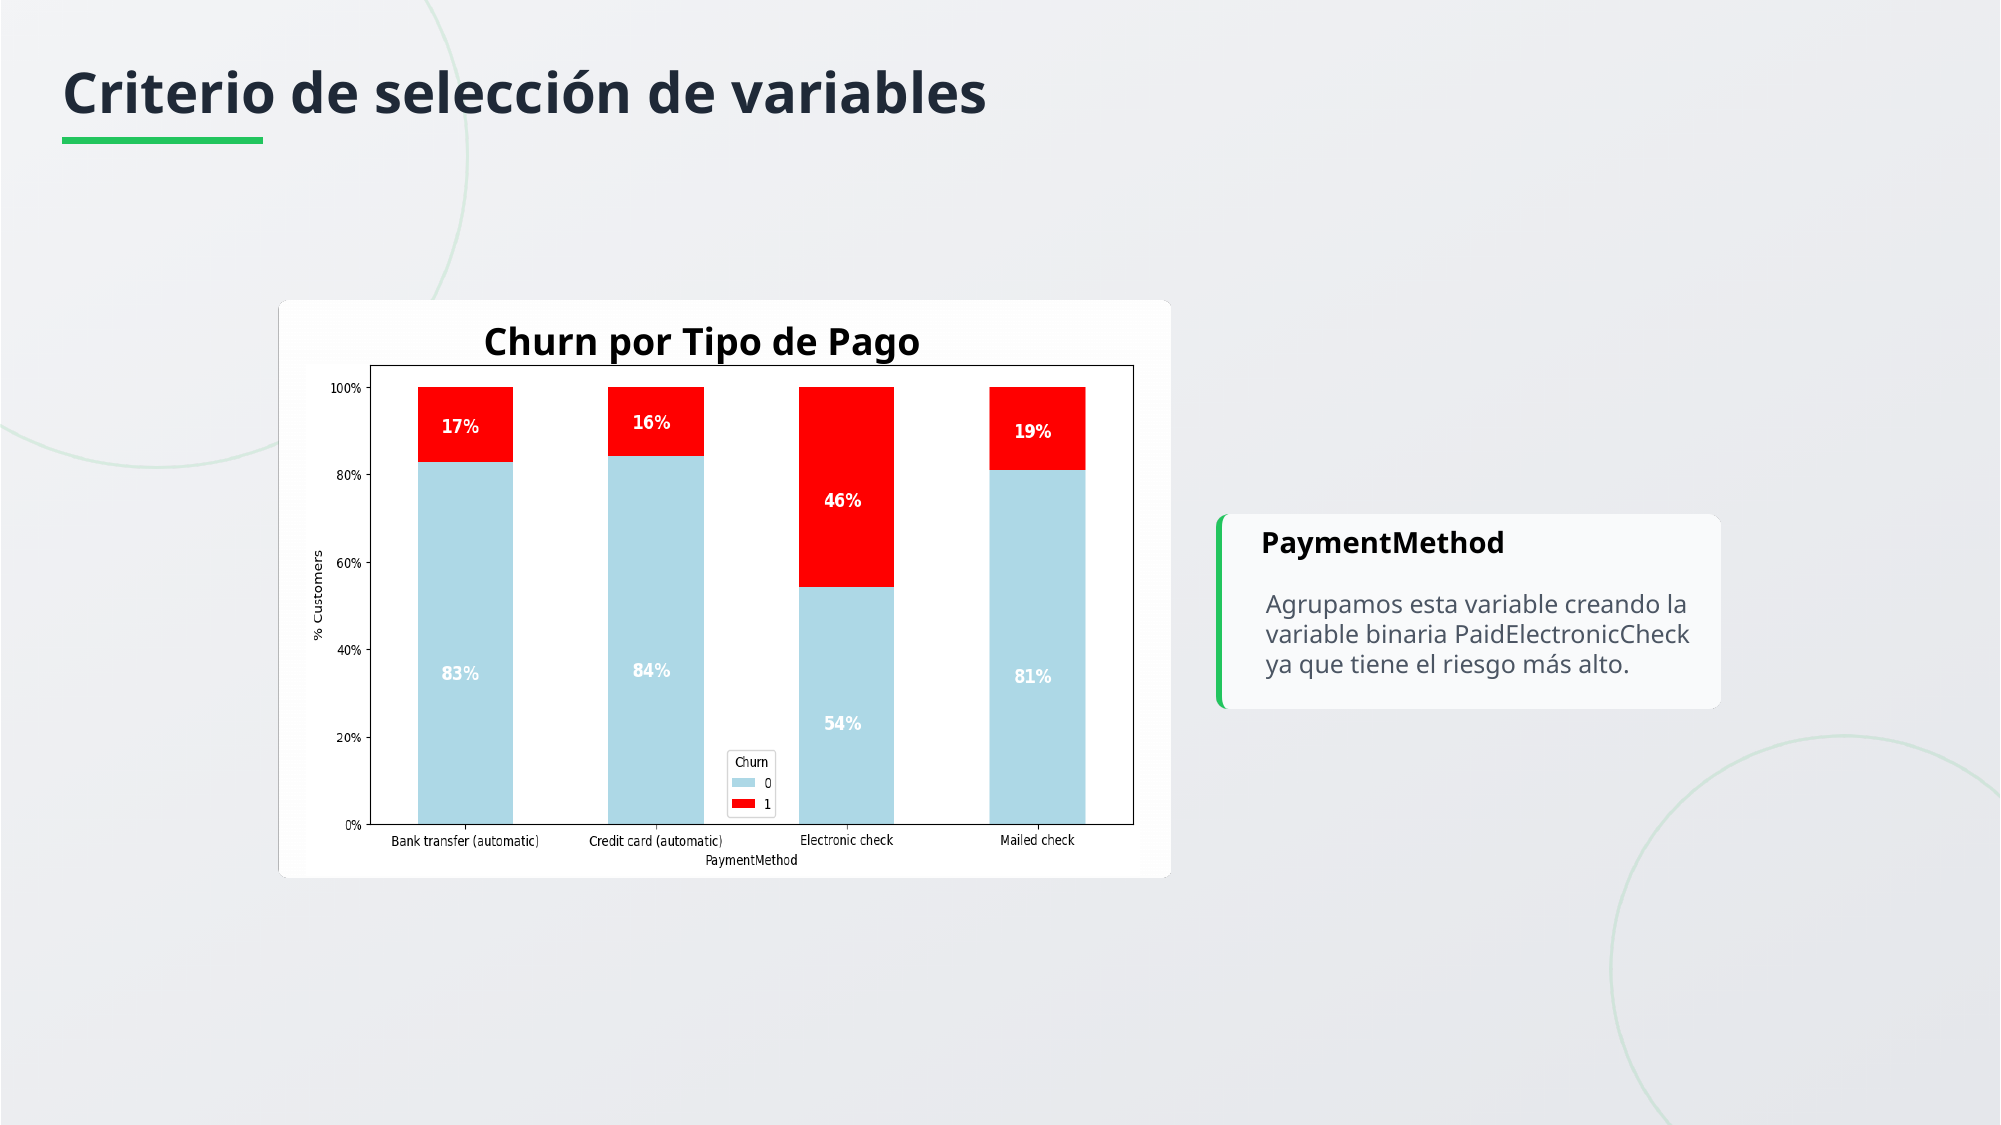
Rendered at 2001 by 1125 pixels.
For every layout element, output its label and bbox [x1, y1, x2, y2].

text_box [278, 300, 1721, 878]
picture [0, 0, 2000, 1125]
